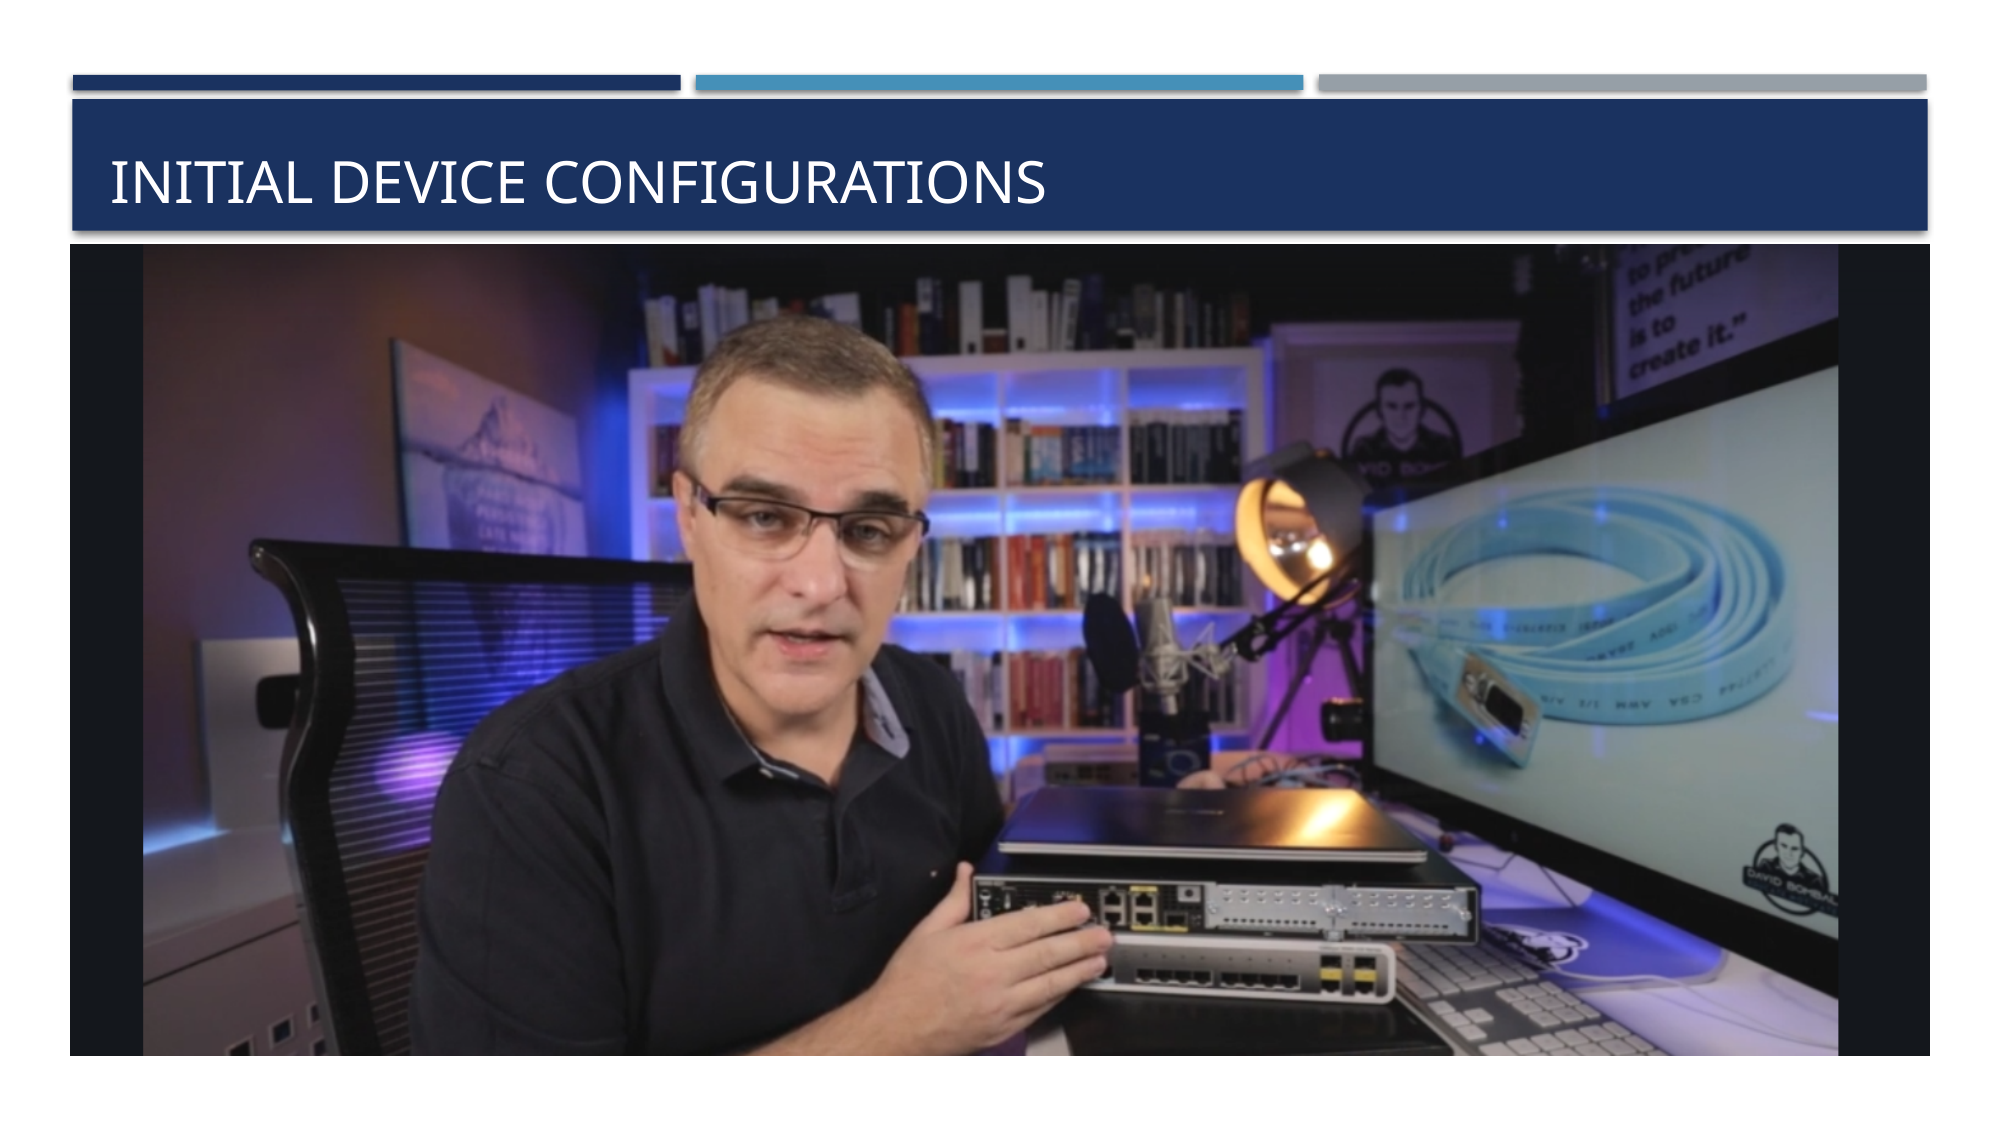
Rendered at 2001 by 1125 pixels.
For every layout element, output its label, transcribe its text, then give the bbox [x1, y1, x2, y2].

picture [69, 243, 1930, 1056]
title Initial Device Configurations [95, 115, 1905, 223]
